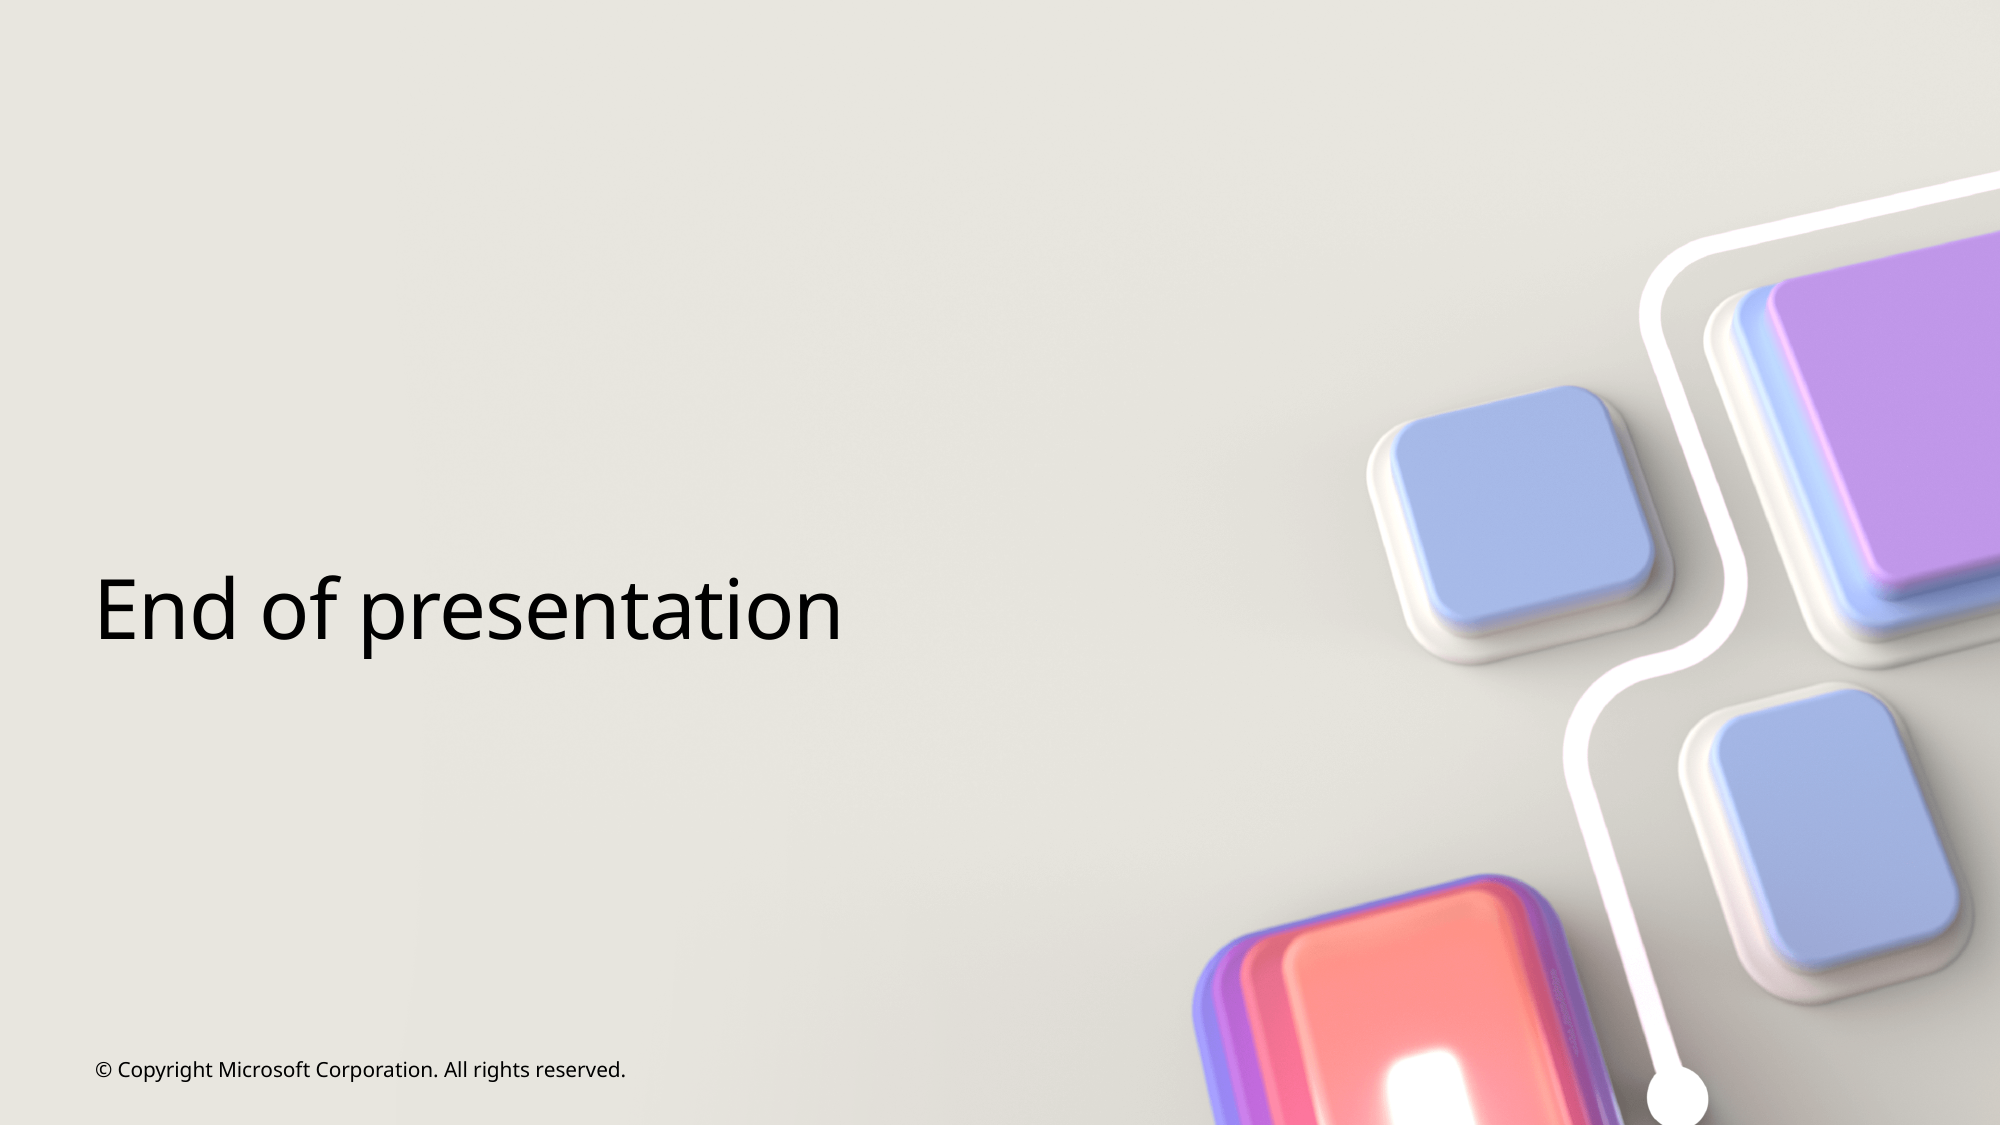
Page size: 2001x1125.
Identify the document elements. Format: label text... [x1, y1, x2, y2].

title End of presentation [93, 555, 1135, 657]
picture [396, 0, 2000, 1125]
footer © Copyright Microsoft Corporation. All rights reserved. [95, 1053, 776, 1086]
